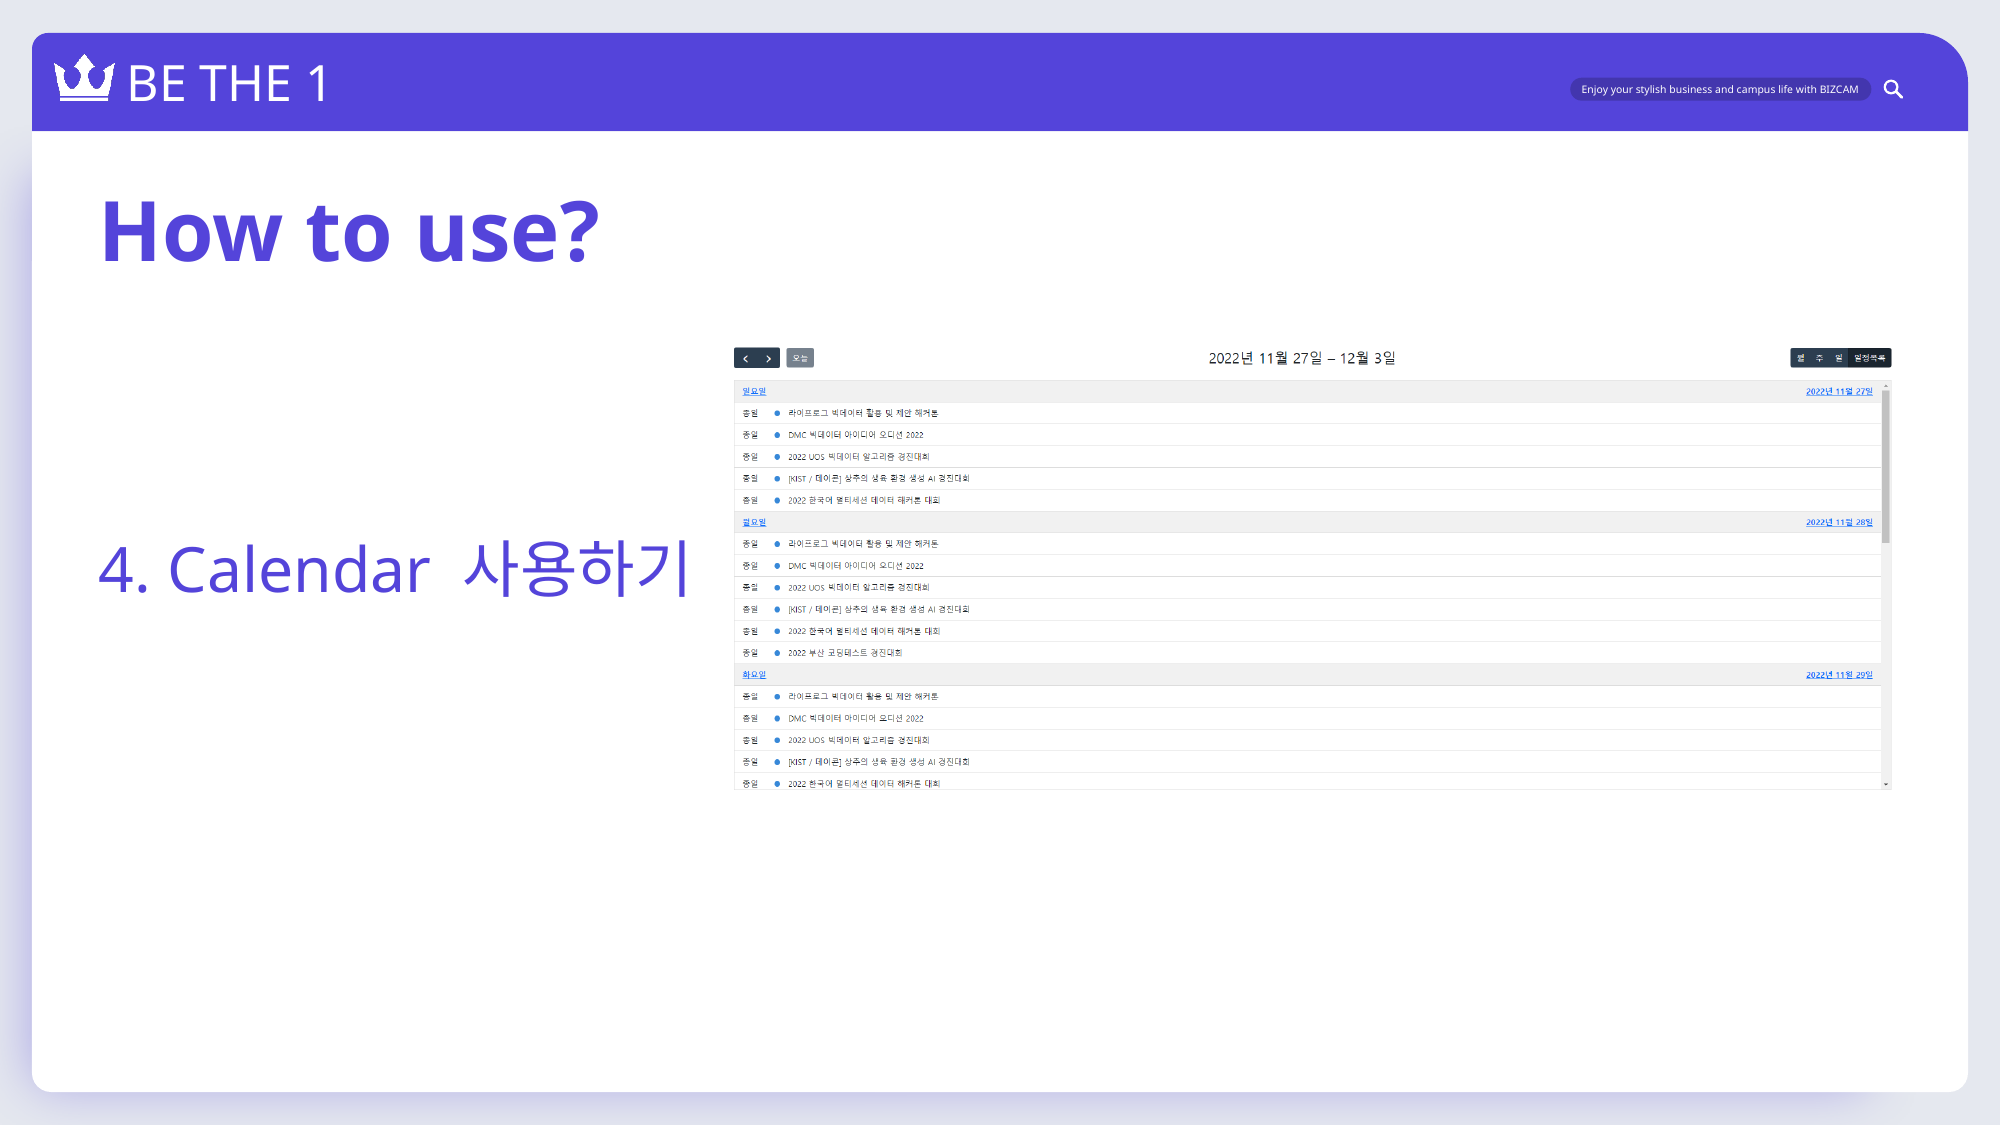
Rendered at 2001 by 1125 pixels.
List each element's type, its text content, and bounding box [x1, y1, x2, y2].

text_box How to use? [84, 170, 958, 286]
text_box [0, 0, 2000, 1125]
text_box [30, 130, 1970, 1094]
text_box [1570, 77, 1904, 101]
picture [730, 343, 1894, 794]
text_box BE THE 1 [135, 44, 1112, 119]
picture [33, 41, 135, 144]
text_box [30, 31, 1970, 130]
text_box 4. Calendar 사용하기 [84, 522, 730, 613]
